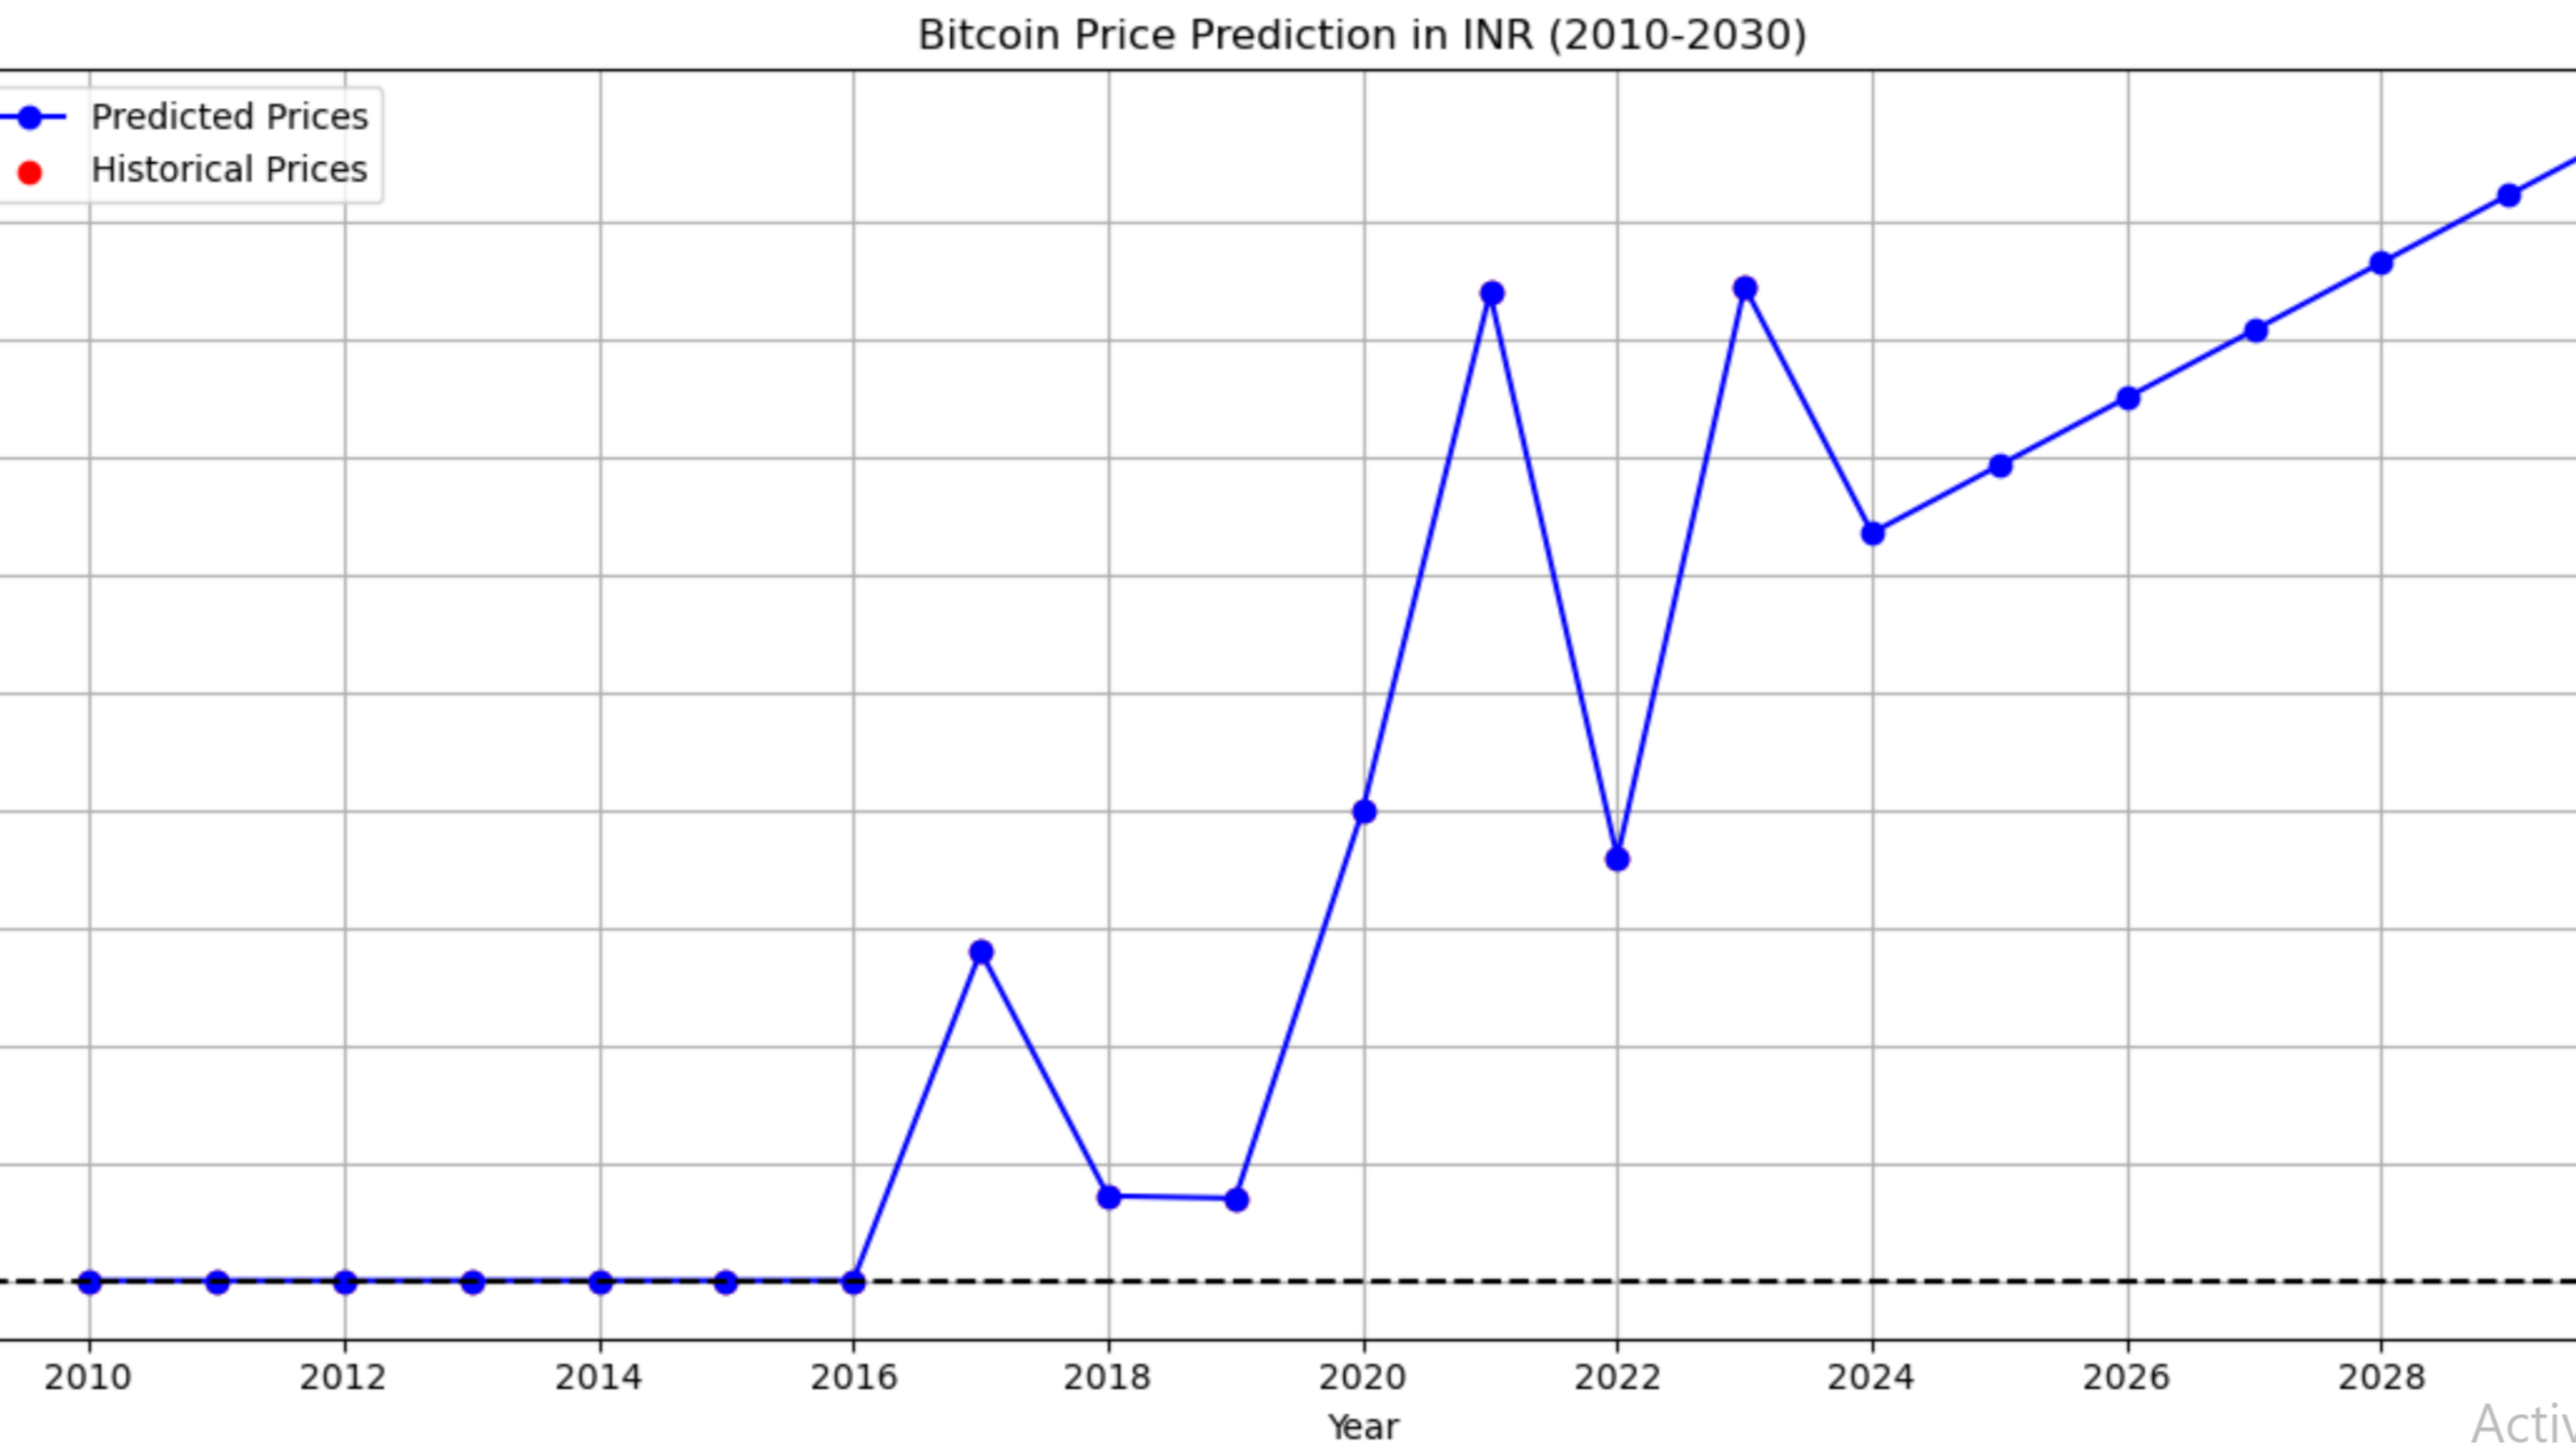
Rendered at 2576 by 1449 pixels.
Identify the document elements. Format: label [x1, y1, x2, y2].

text_box [0, 0, 2576, 1449]
